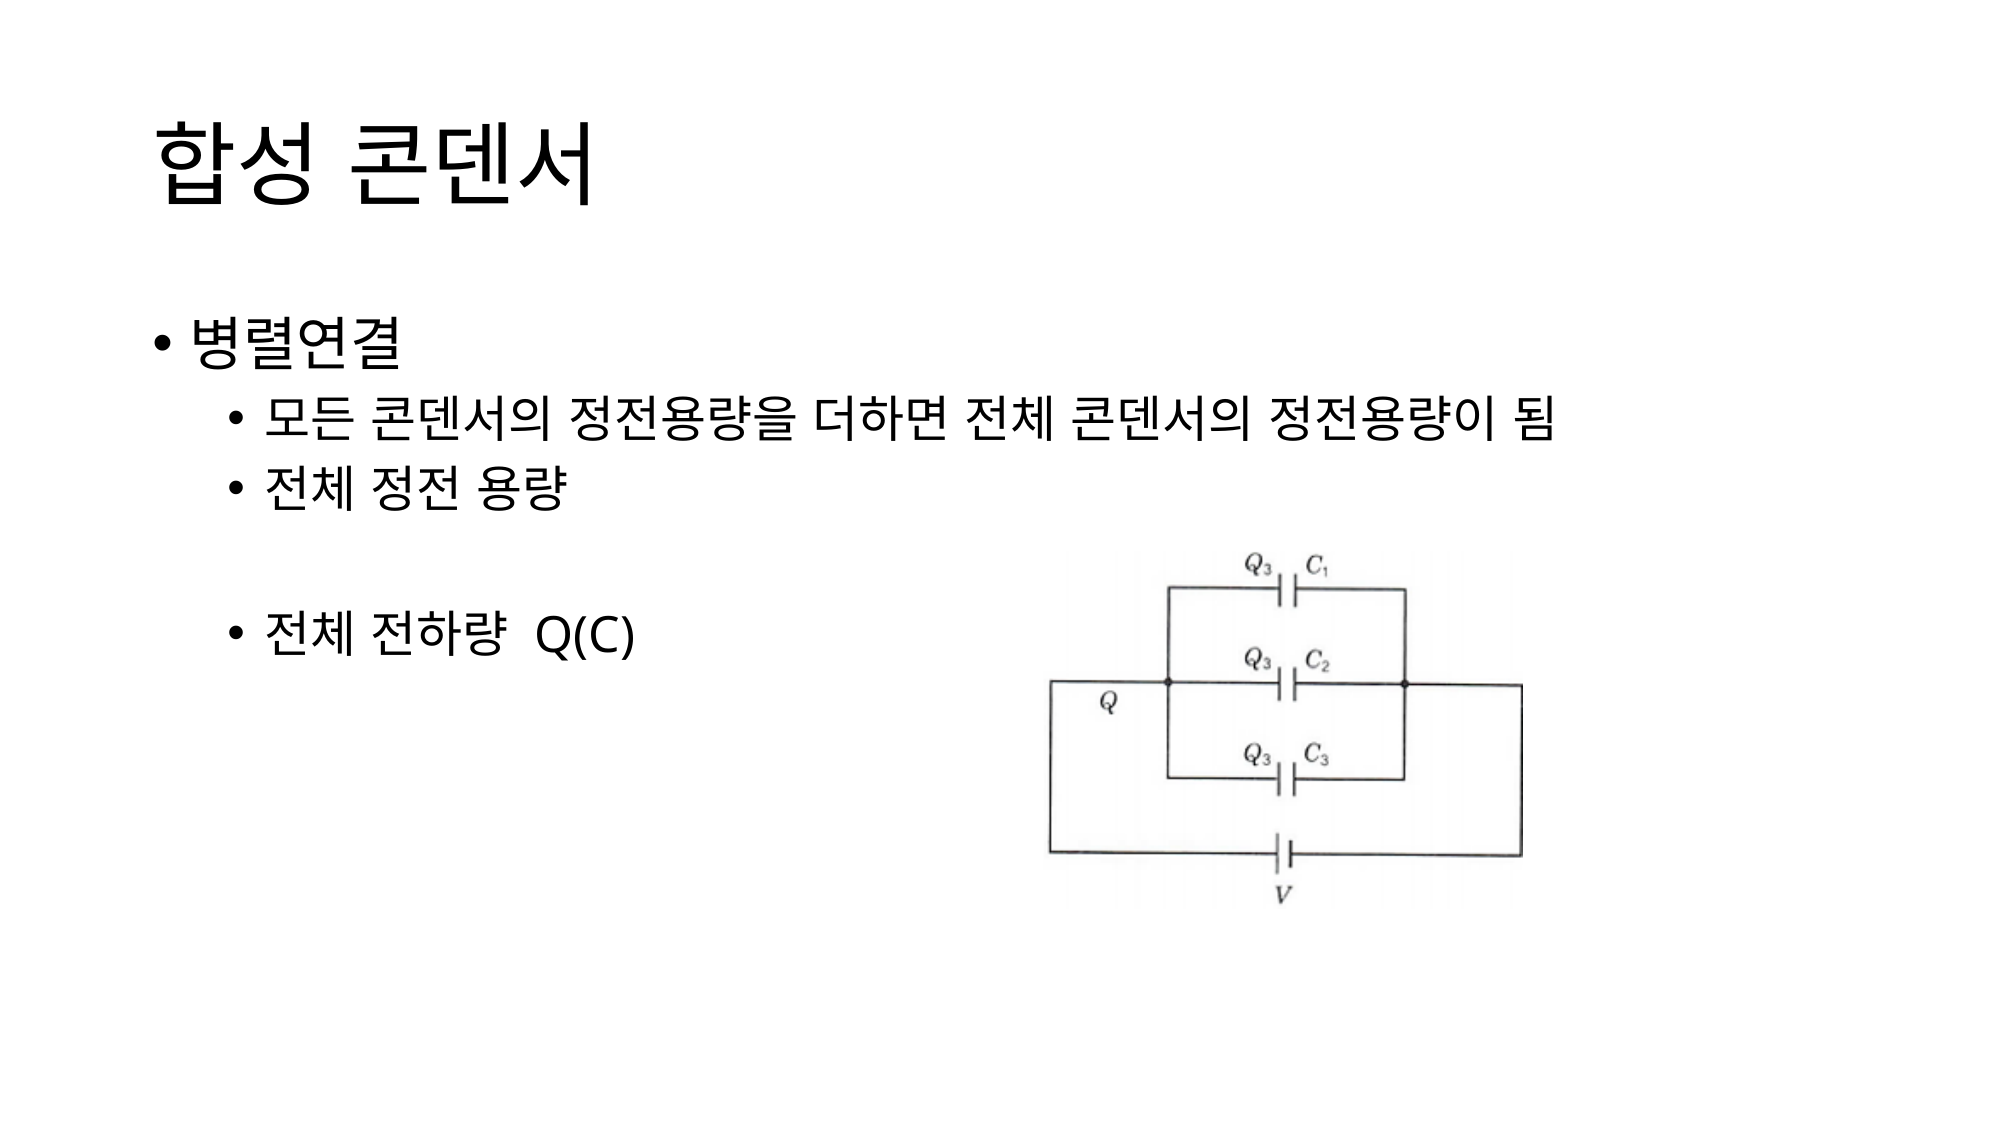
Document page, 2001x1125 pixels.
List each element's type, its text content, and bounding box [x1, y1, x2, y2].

picture [1043, 551, 1523, 909]
title 합성 콘덴서 [137, 59, 1863, 278]
